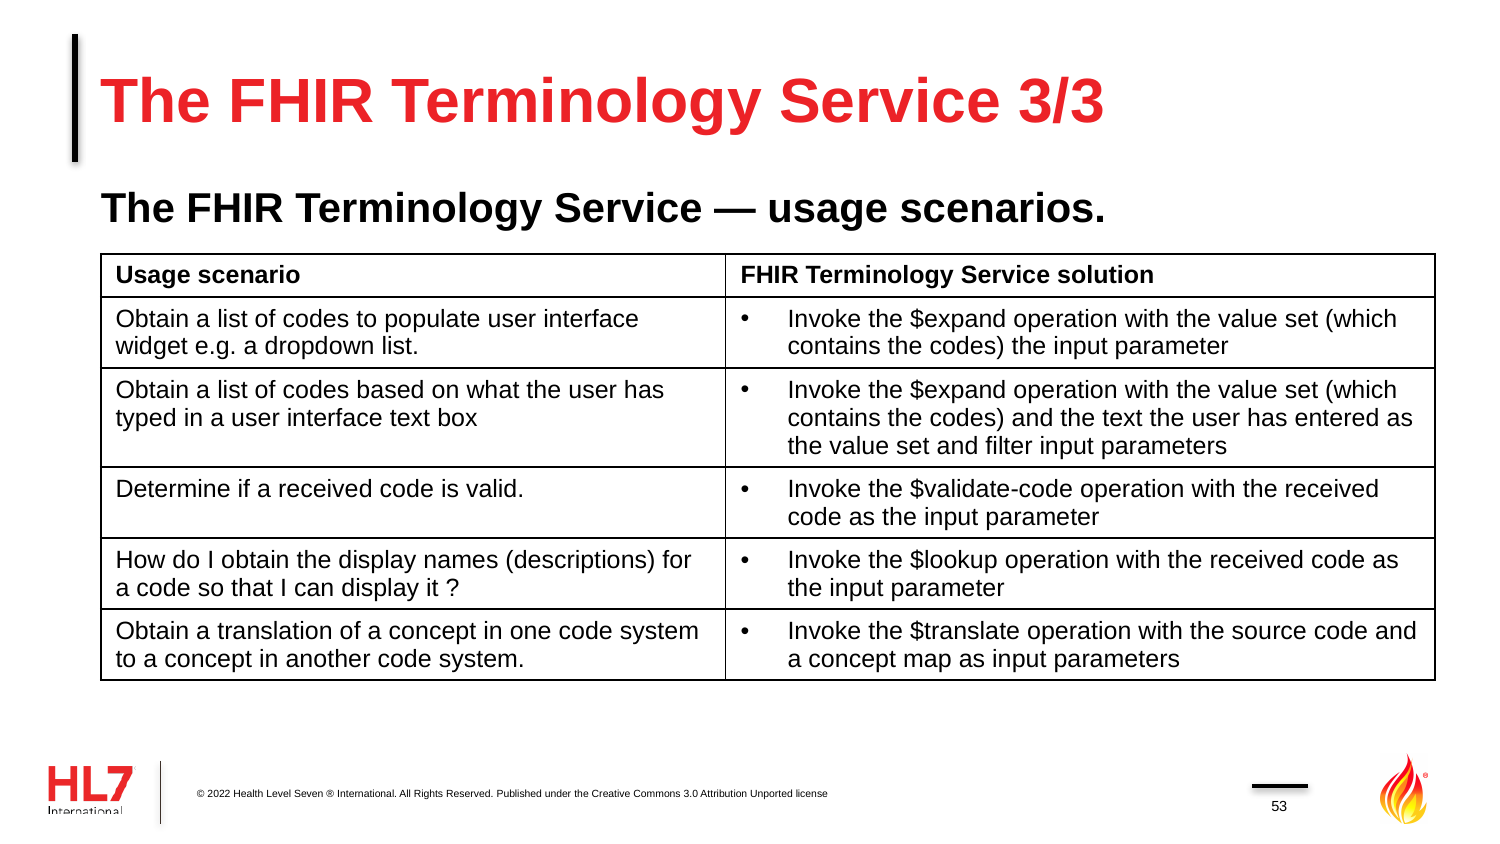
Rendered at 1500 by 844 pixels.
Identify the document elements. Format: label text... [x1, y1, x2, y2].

table_header FHIR Terminology Service solution [726, 255, 1434, 296]
table_cell Invoke the $lookup operation with the received code as the input parameter [726, 539, 1434, 608]
table_cell Obtain a list of codes based on what the user has typed in a user interface text box [102, 369, 725, 466]
table_cell Obtain a list of codes to populate user interface widget e.g. a dropdown list. [102, 298, 725, 367]
footer © 2022 Health Level Seven ® International. All Rights Reserved. Published under the Creative Commons 3.0 Attribution Unported license [196, 786, 941, 813]
table_cell Obtain a translation of a concept in one code system to a concept in another code system. [102, 610, 725, 679]
title The FHIR Terminology Service 3/3 [100, 33, 1451, 163]
list The FHIR Terminology Service — usage scenarios. [100, 180, 1451, 765]
table_header Usage scenario [102, 255, 725, 296]
table_cell Invoke the $translate operation with the source code and a concept map as input parameters [726, 610, 1434, 679]
table_cell Determine if a received code is valid. [102, 468, 725, 537]
slide_number 53 [1257, 788, 1302, 815]
picture [1380, 765, 1428, 824]
table_cell Invoke the $expand operation with the value set (which contains the codes) the input parameter [726, 298, 1434, 367]
table_cell How do I obtain the display names (descriptions) for a code so that I can display it ? [102, 539, 725, 608]
table_cell Invoke the $validate-code operation with the received code as the input parameter [726, 468, 1434, 537]
table_cell Invoke the $expand operation with the value set (which contains the codes) and the text the user has entered as the value set and filter input parameters [726, 369, 1434, 466]
